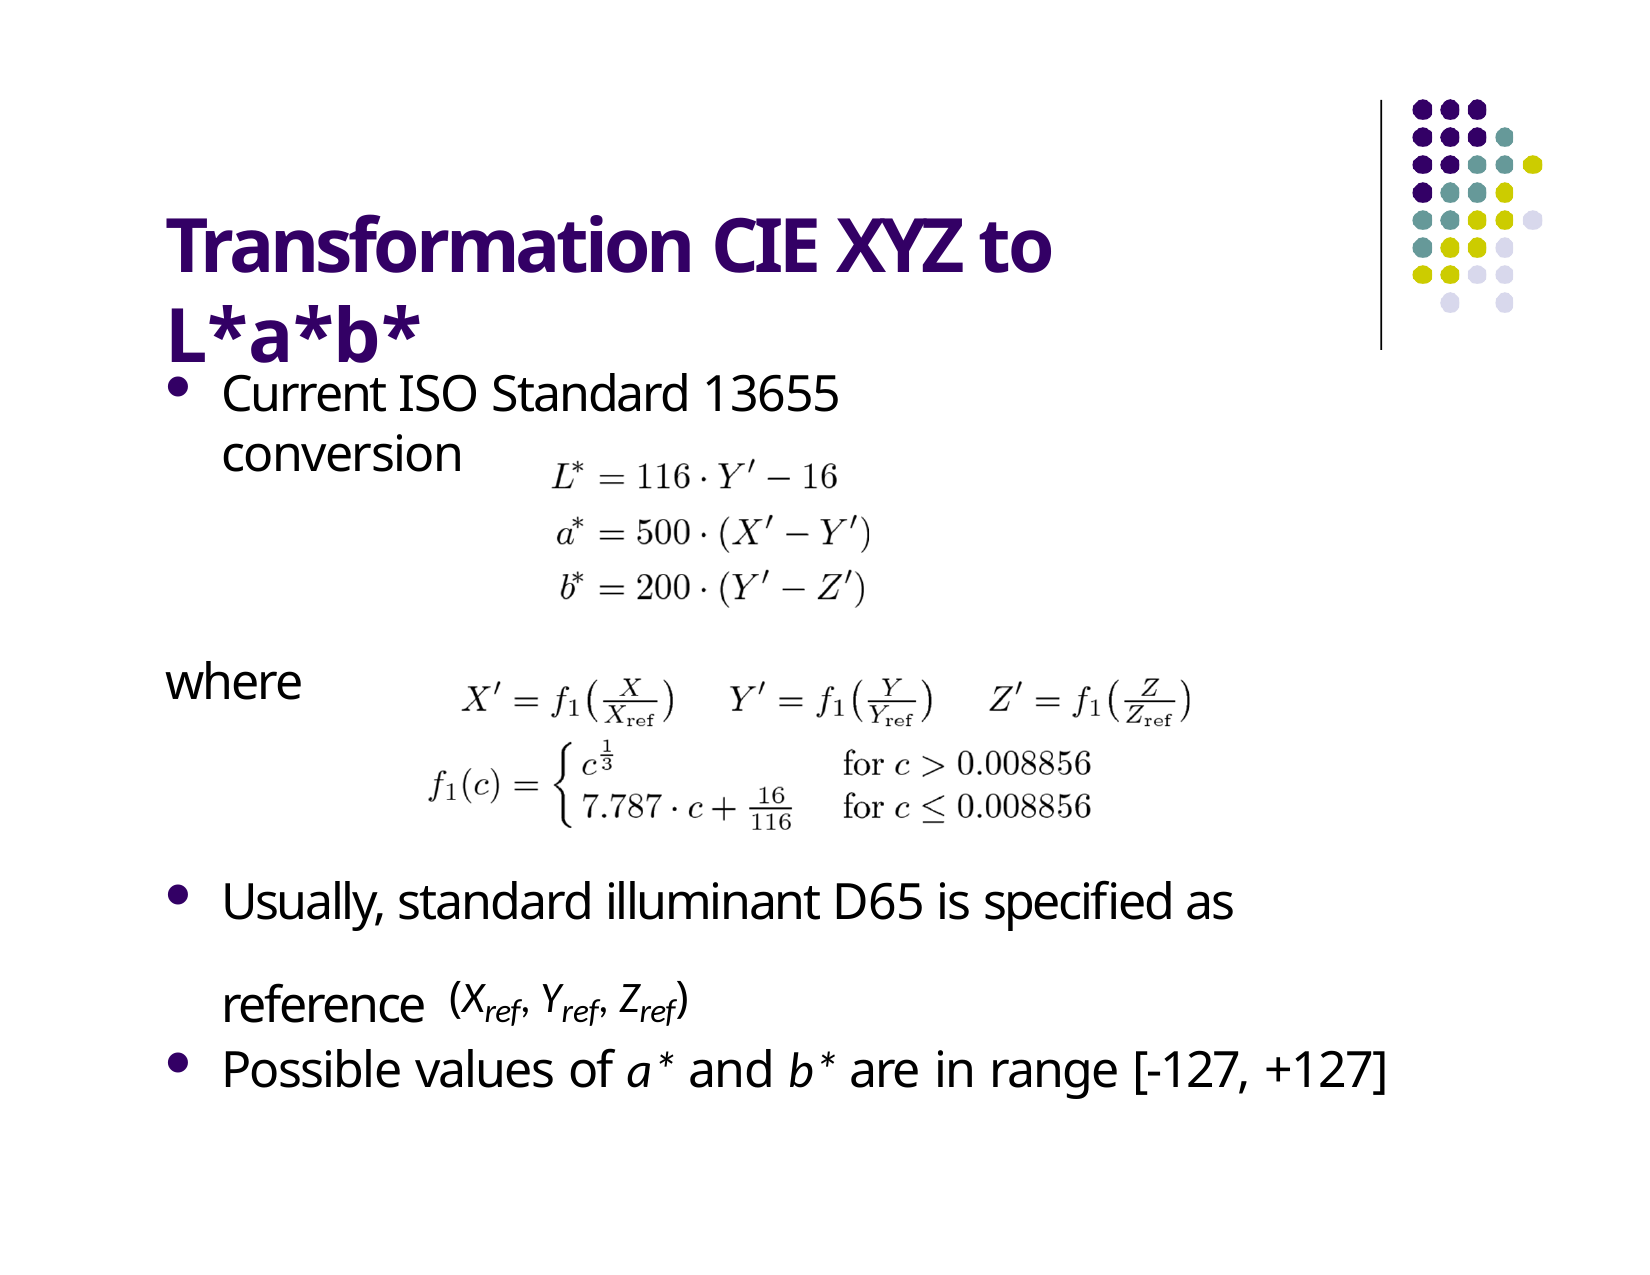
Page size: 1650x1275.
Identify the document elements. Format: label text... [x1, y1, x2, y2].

picture [1440, 265, 1460, 284]
picture [1412, 210, 1433, 230]
picture [1495, 292, 1514, 313]
picture [1440, 127, 1460, 147]
picture [1440, 155, 1460, 174]
picture [1412, 127, 1433, 147]
text_box [428, 678, 1190, 830]
text_box where Usually, standard illuminant D65 is specified as reference (Xref, Yref, Zref) Possible values of a* and b* are in range [‐127, +127] [156, 647, 1400, 1098]
picture [1495, 155, 1514, 174]
picture [1467, 127, 1487, 147]
picture [1495, 182, 1514, 203]
picture [1440, 182, 1460, 203]
picture [1412, 182, 1433, 203]
picture [1467, 155, 1487, 174]
text_box [550, 458, 870, 608]
picture [1495, 127, 1514, 147]
picture [1440, 292, 1460, 313]
picture [1495, 265, 1514, 284]
picture [1467, 99, 1487, 120]
picture [1440, 210, 1460, 230]
picture [1467, 237, 1487, 258]
picture [1440, 237, 1460, 258]
picture [1522, 210, 1543, 230]
picture [1412, 99, 1433, 120]
text_box Current ISO Standard 13655 conversion [162, 359, 1025, 482]
picture [1495, 237, 1514, 258]
picture [1412, 155, 1433, 174]
picture [1522, 155, 1543, 174]
picture [1467, 210, 1487, 230]
picture [1412, 265, 1433, 284]
title Transformation CIE XYZ to L*a*b* [163, 195, 1220, 411]
picture [1467, 265, 1487, 284]
picture [1412, 237, 1433, 258]
picture [1495, 210, 1514, 230]
picture [1467, 182, 1487, 203]
picture [1440, 99, 1460, 120]
